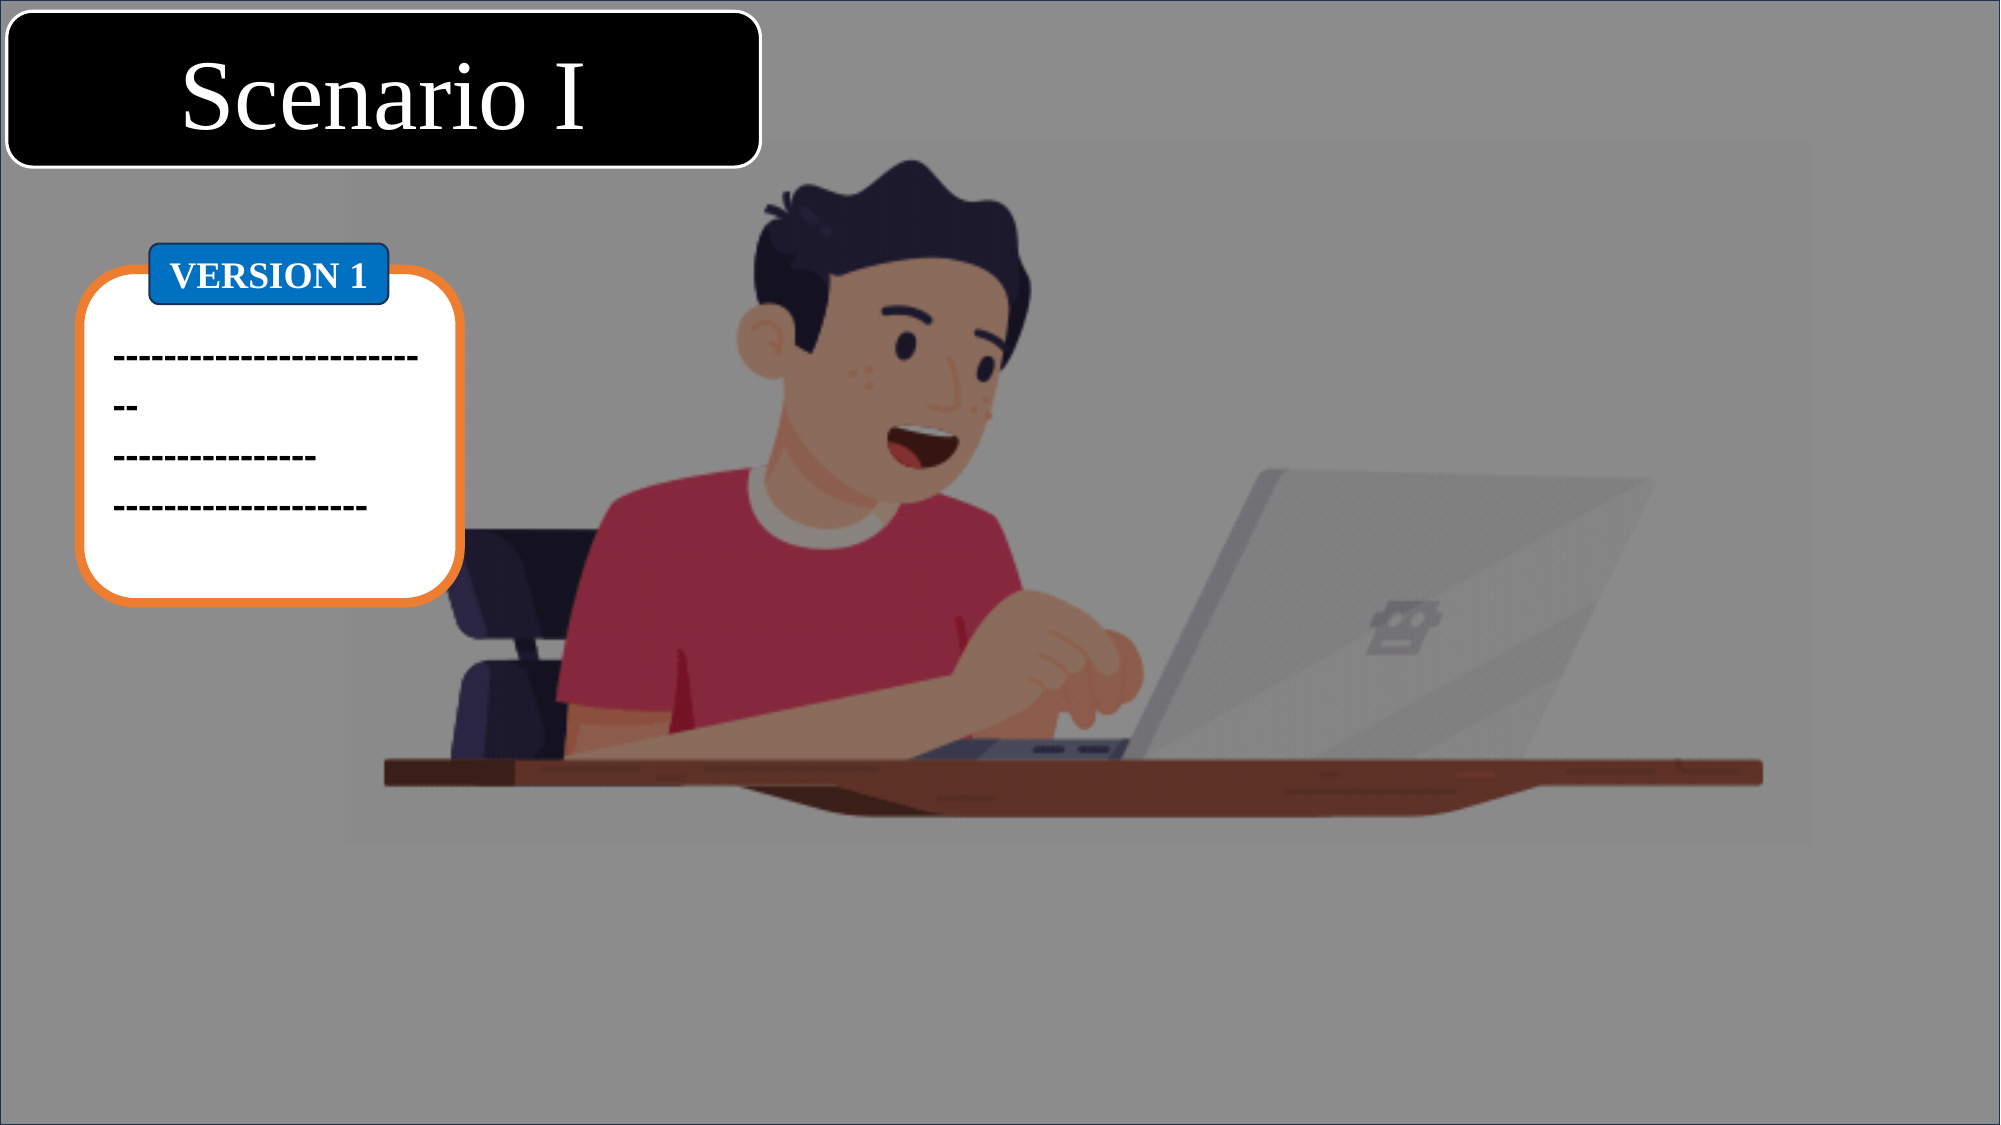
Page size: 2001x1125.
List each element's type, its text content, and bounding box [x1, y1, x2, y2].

text_box VERSION 1 [149, 243, 339, 267]
text_box Scenario I [6, 11, 761, 168]
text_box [79, 269, 461, 603]
picture [344, 142, 1813, 845]
text_box [0, 0, 2000, 1125]
